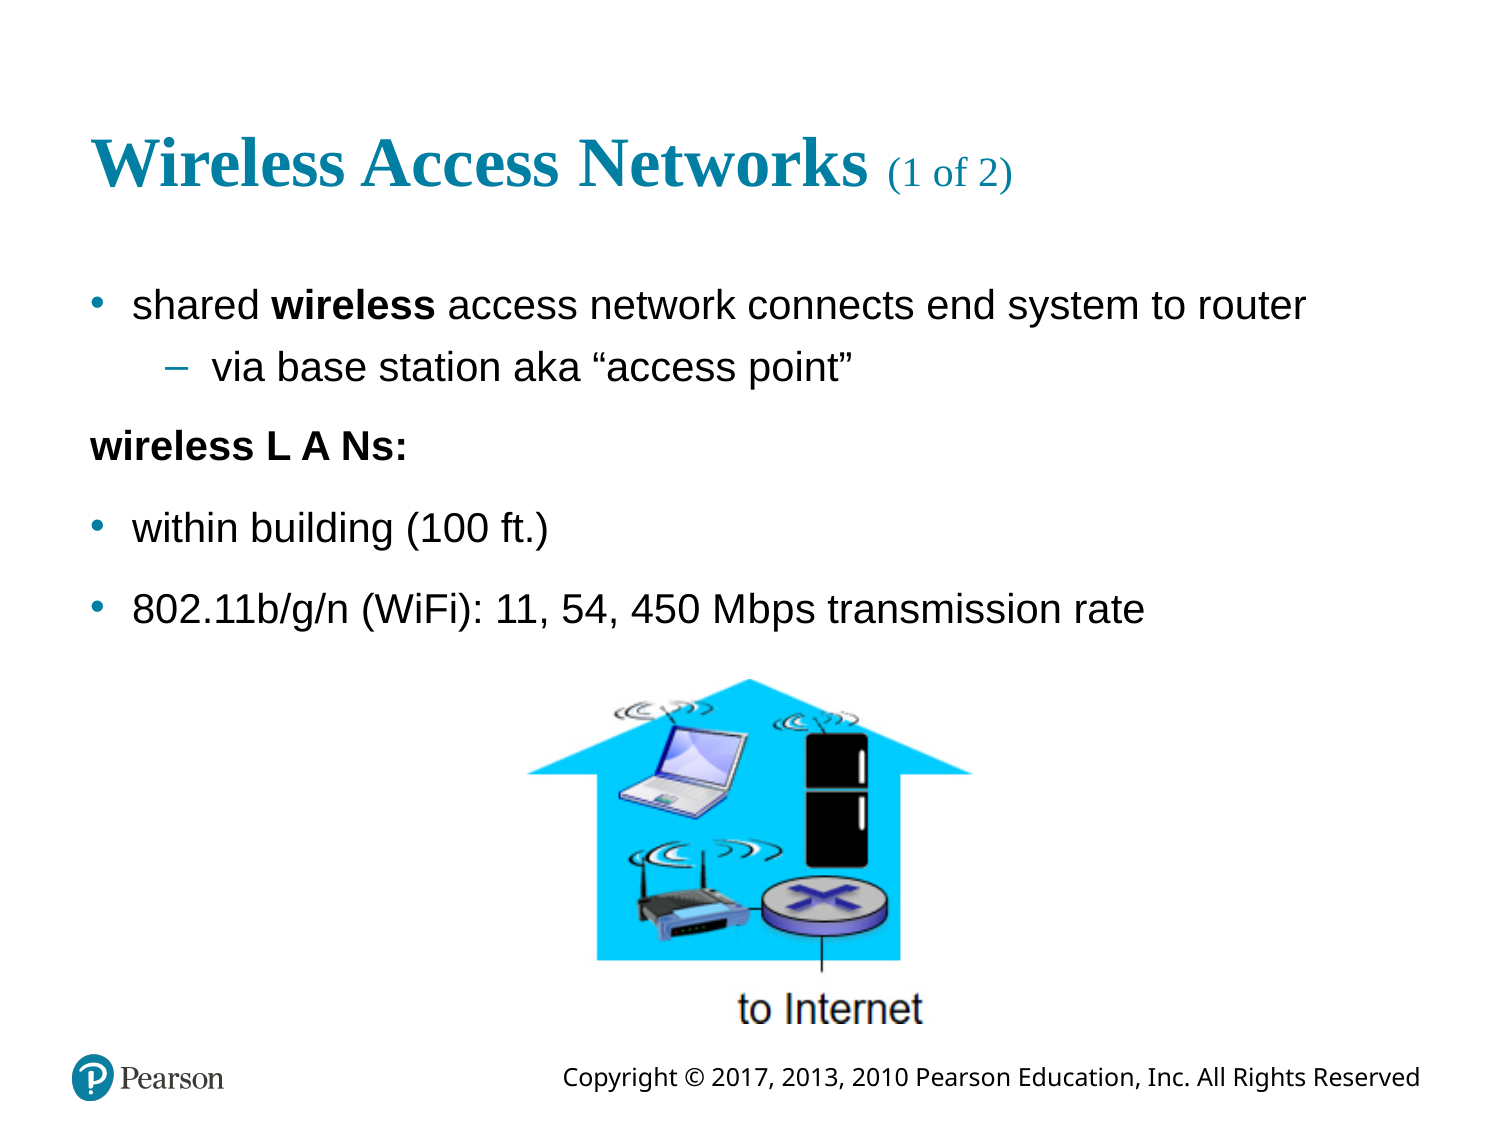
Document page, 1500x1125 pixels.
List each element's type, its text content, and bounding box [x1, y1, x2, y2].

list shared wireless access network connects end system to router via base station aka “access point” [75, 262, 1425, 404]
picture [526, 678, 974, 1025]
picture [72, 1087, 83, 1101]
picture [72, 1054, 88, 1070]
picture [80, 1063, 106, 1088]
picture [98, 1054, 224, 1101]
list wireless L A Ns: within building (100 ft.) 802.11b/g/n (WiFi): 11, 54, 450 M b p s transmission rate [75, 404, 1425, 644]
title Wireless Access Networks (1 of 2) [75, 35, 1425, 216]
